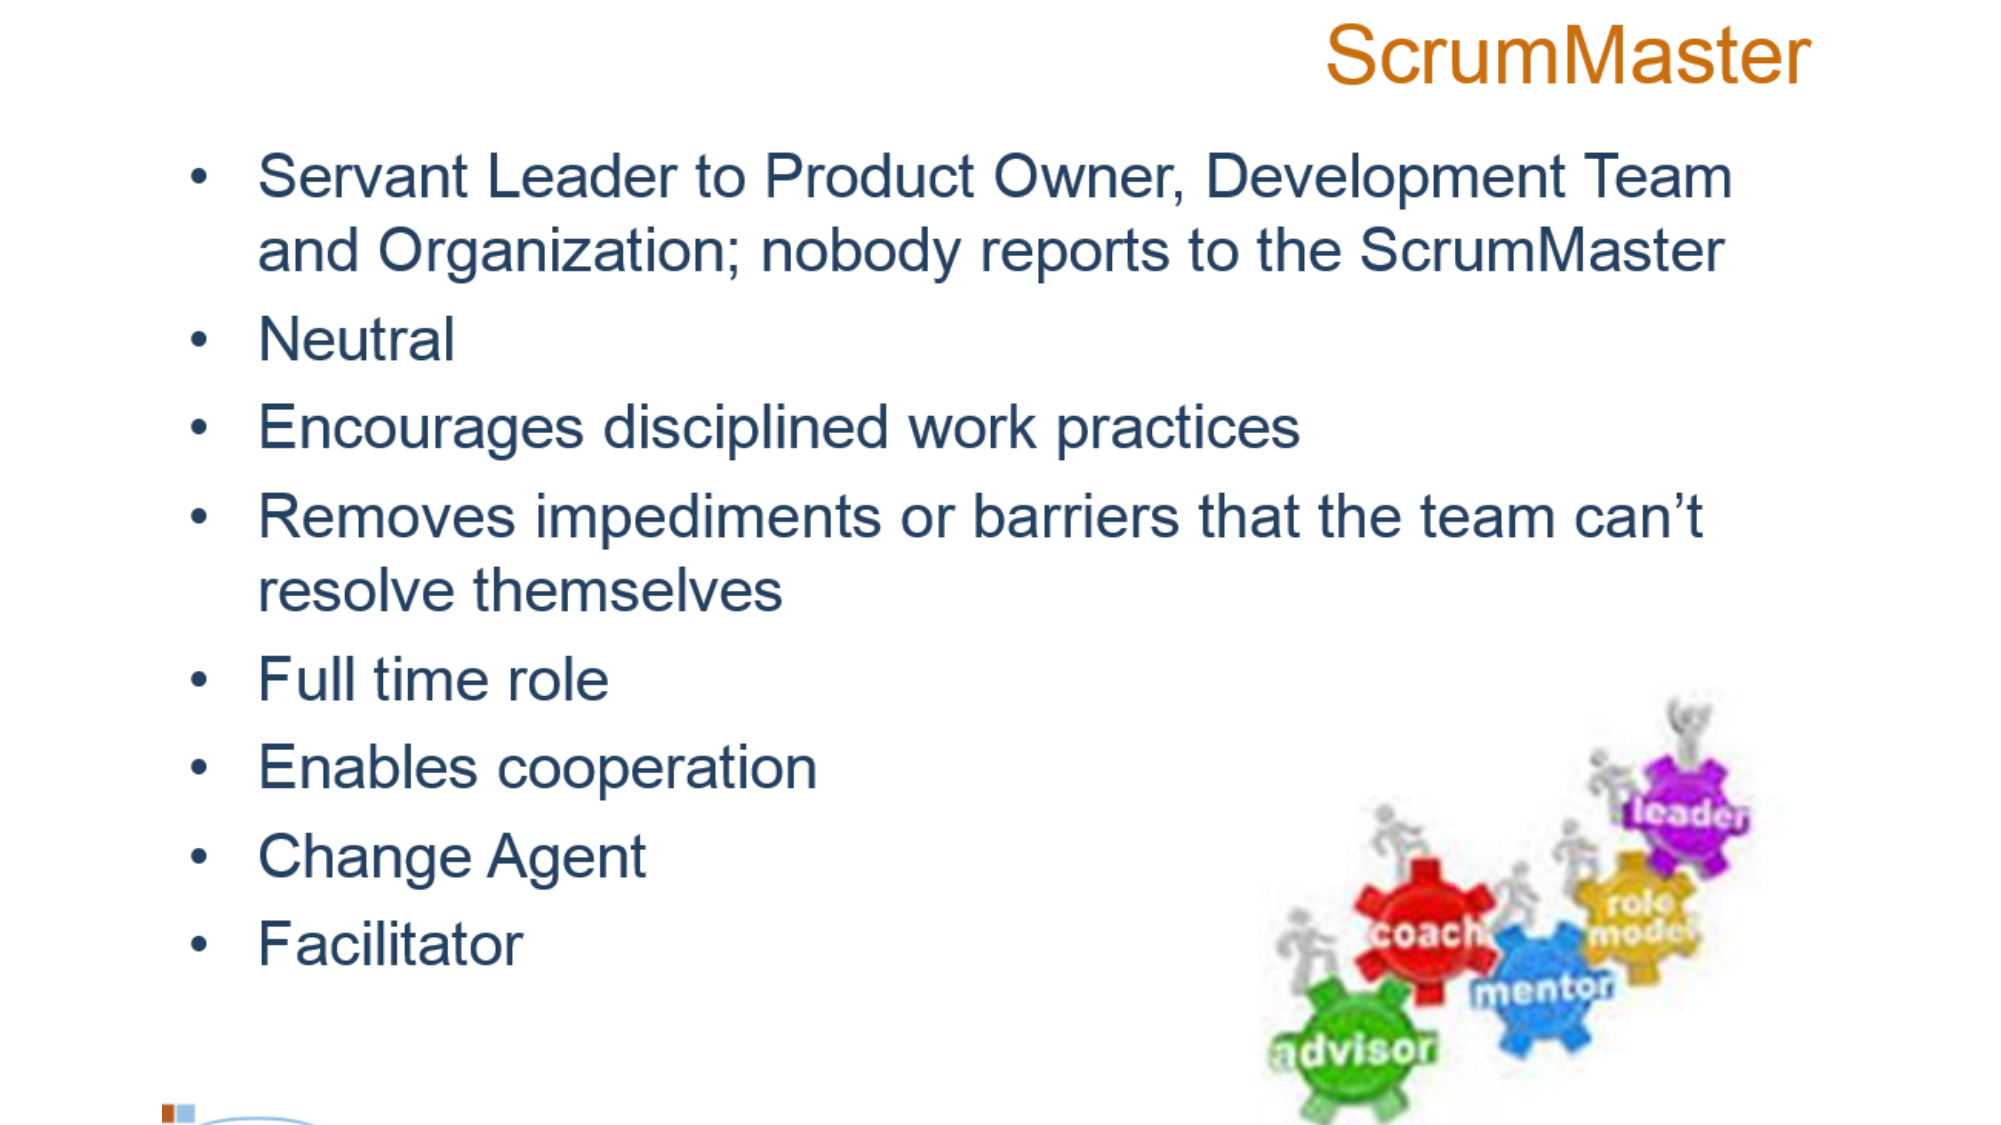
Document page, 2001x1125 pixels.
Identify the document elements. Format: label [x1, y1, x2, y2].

picture [162, 0, 1840, 1125]
